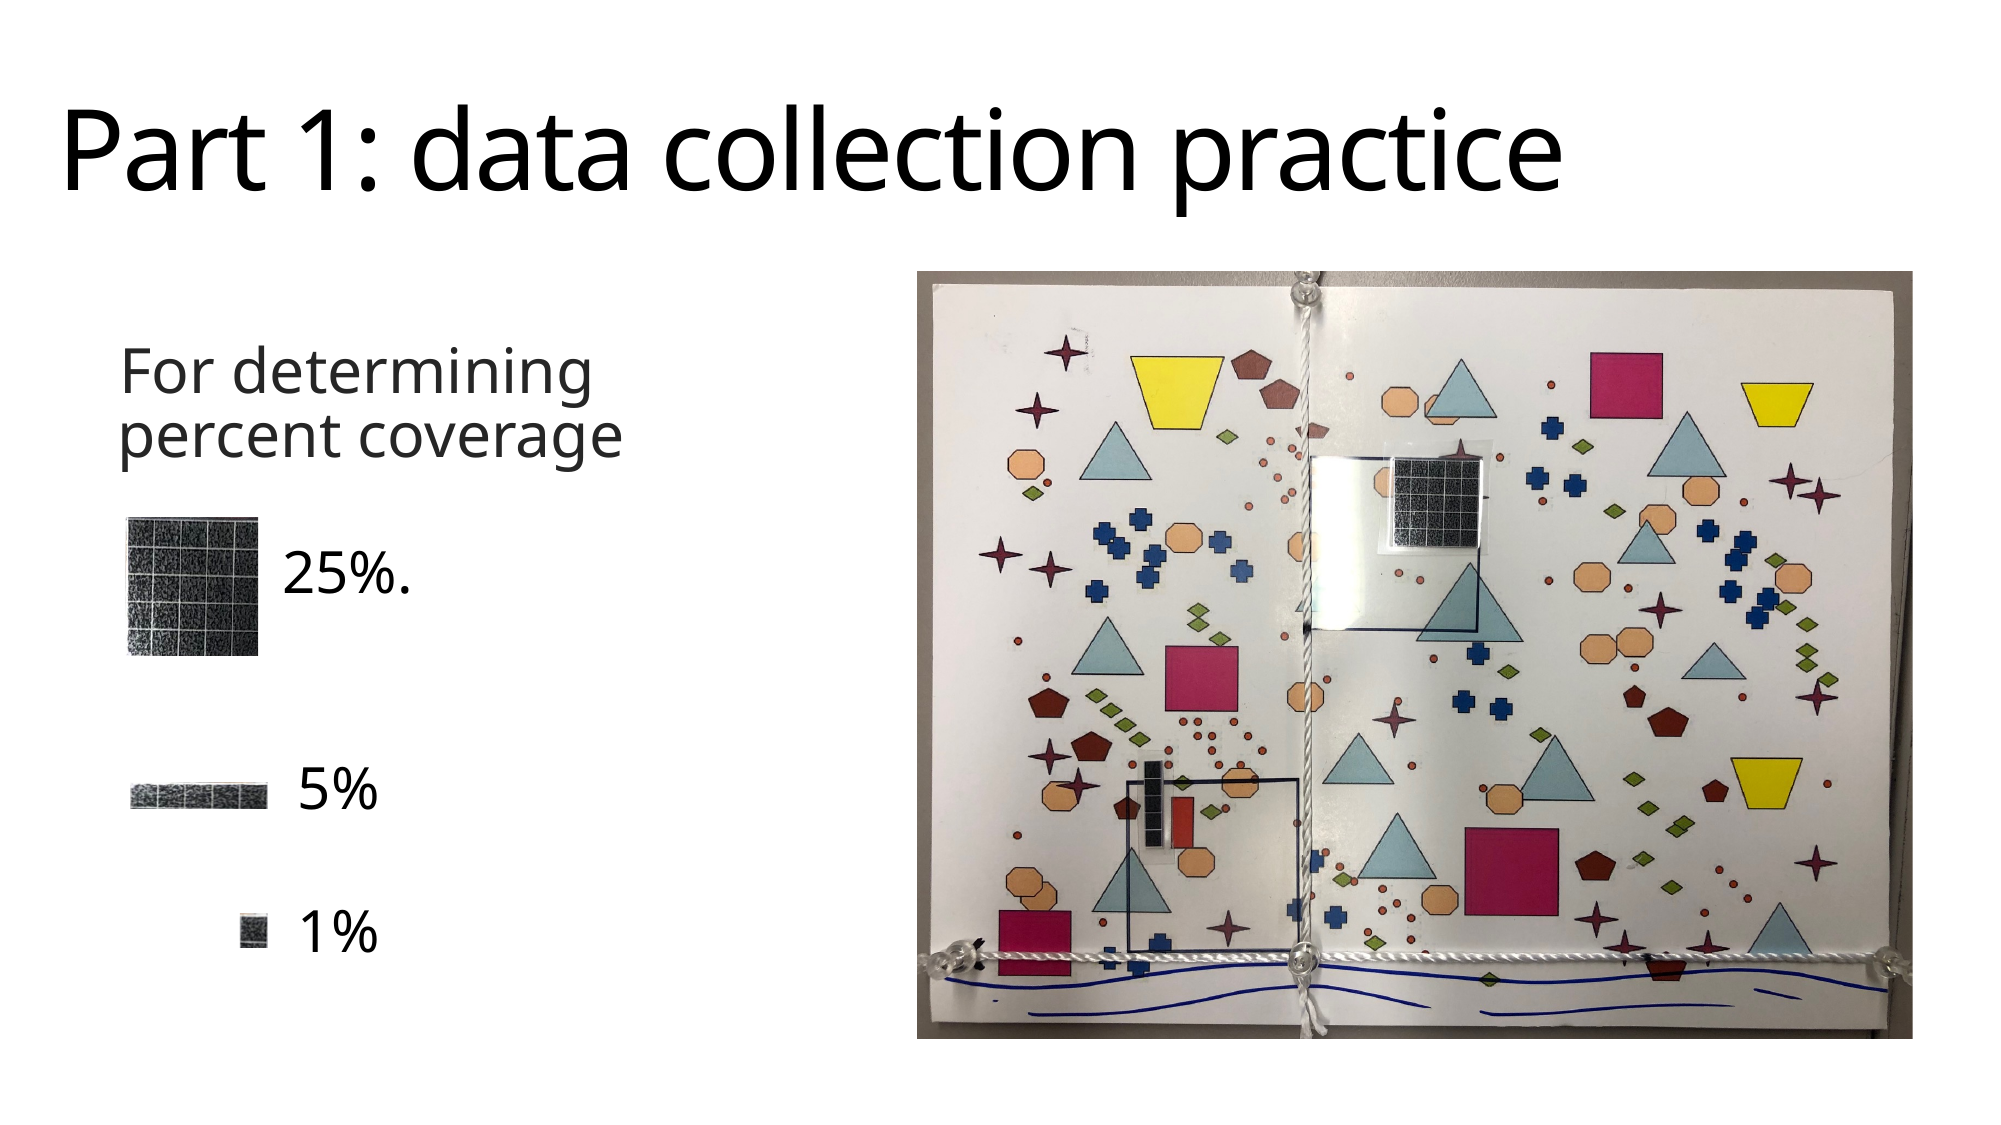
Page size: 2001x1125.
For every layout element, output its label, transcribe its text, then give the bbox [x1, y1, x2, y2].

picture [125, 517, 259, 656]
picture [916, 271, 1913, 1039]
picture [237, 913, 271, 948]
picture [130, 726, 268, 864]
title Part 1: data collection practice [41, 86, 1809, 227]
list For determining percent coverage 25%. 5% 1% [87, 335, 795, 1039]
